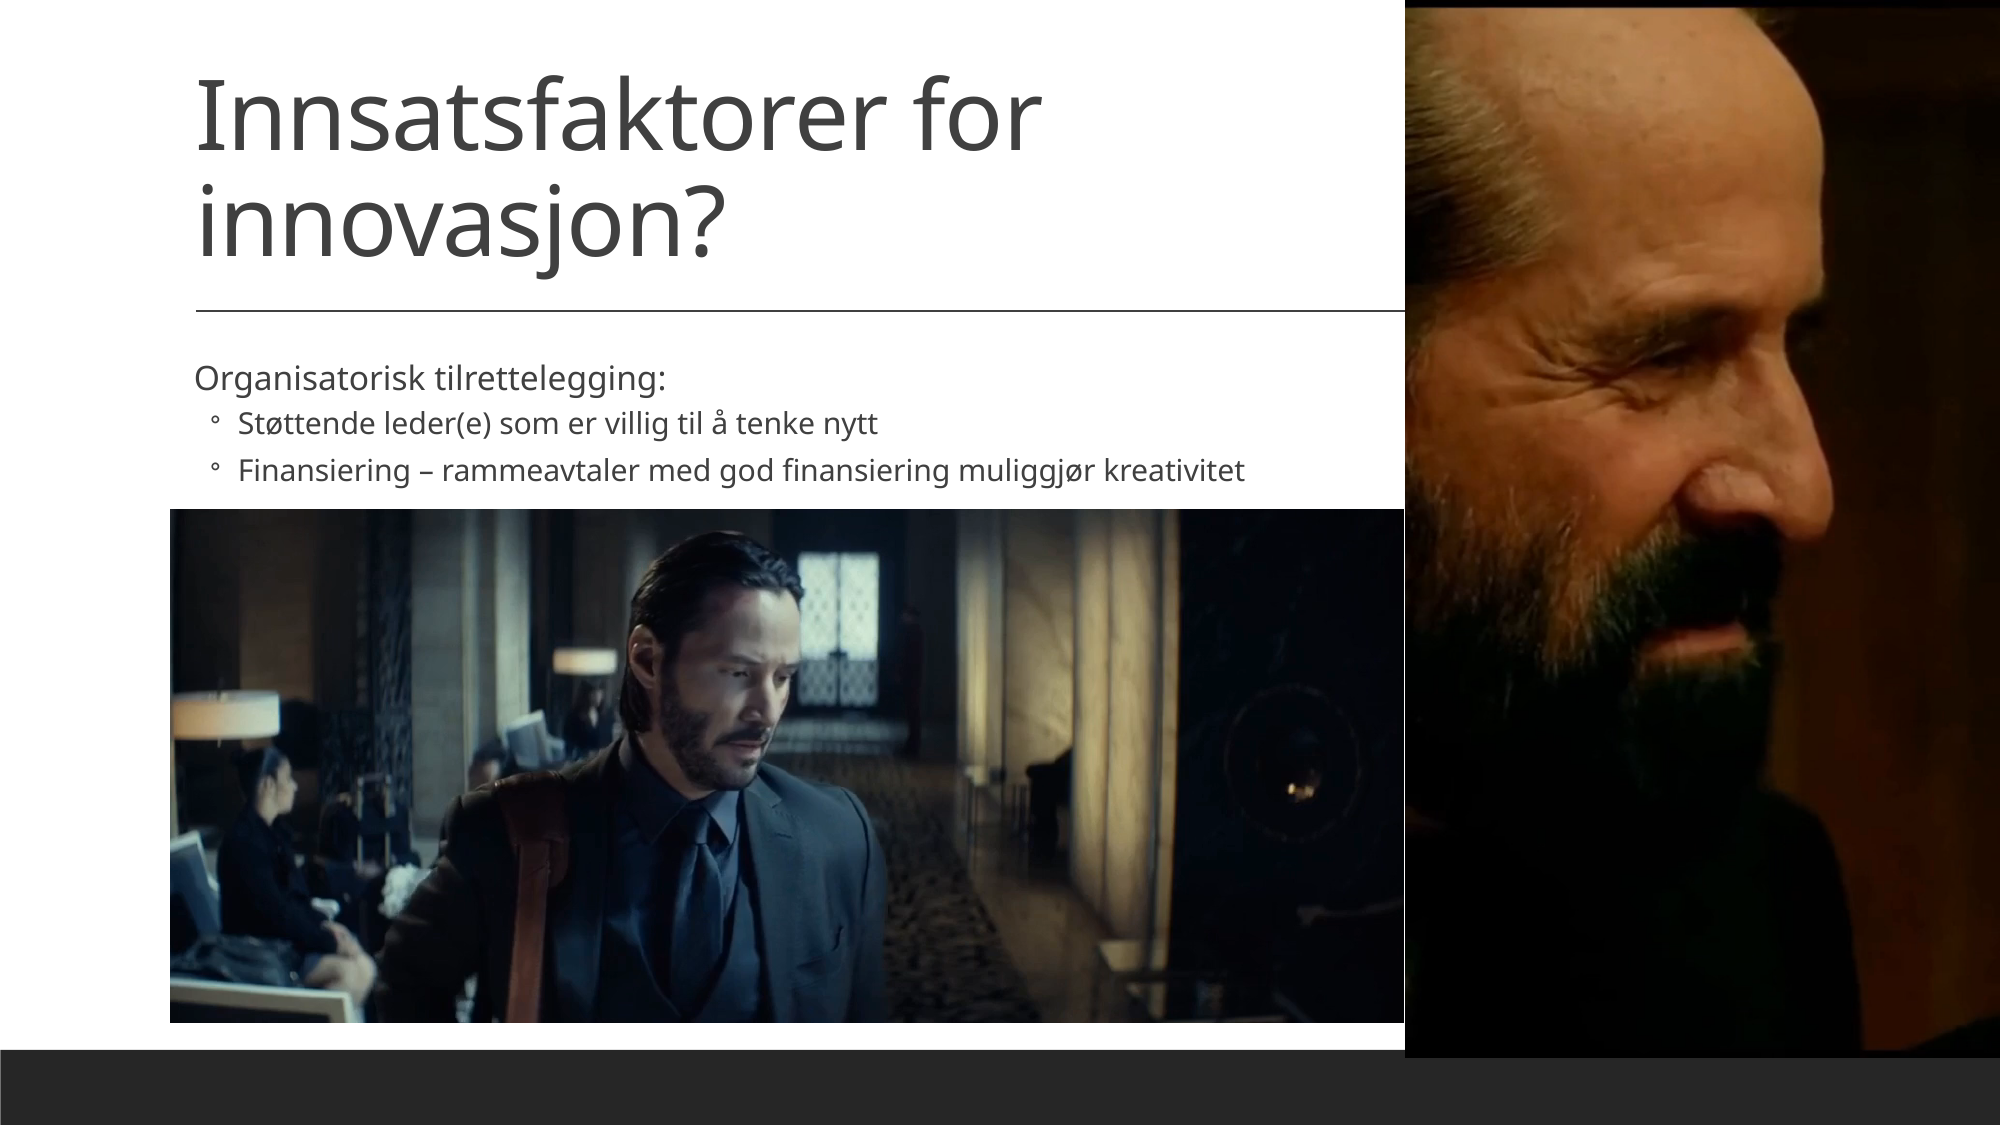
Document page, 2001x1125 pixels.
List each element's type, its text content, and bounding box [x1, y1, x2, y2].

list Organisatorisk tilrettelegging: Støttende leder(e) som er villig til å tenke nytt Finansiering – rammeavtaler med god finansiering muliggjør kreativitet Ambisjonsnivå: Idé må være forbedring på flere områder, ikke bare liten forbedring. Evne å abstrahere, generalisere, og kanskje et skråblikk Fokus, interesse og engasjement (og tålmodighet) Team og tilbakemeldinger Prøvevalper (dvs prøvekaniner++) Agile utvikling: Hyppige tilbakemeldinger, viktig for motivasjon og retning Tverrfaglig forståelse og spisskompetanse: NIFU er stedet! [180, 345, 1400, 505]
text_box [169, 508, 1405, 1025]
title Innsatsfaktorer for innovasjon? [180, 47, 1400, 285]
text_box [1403, 0, 2000, 1060]
